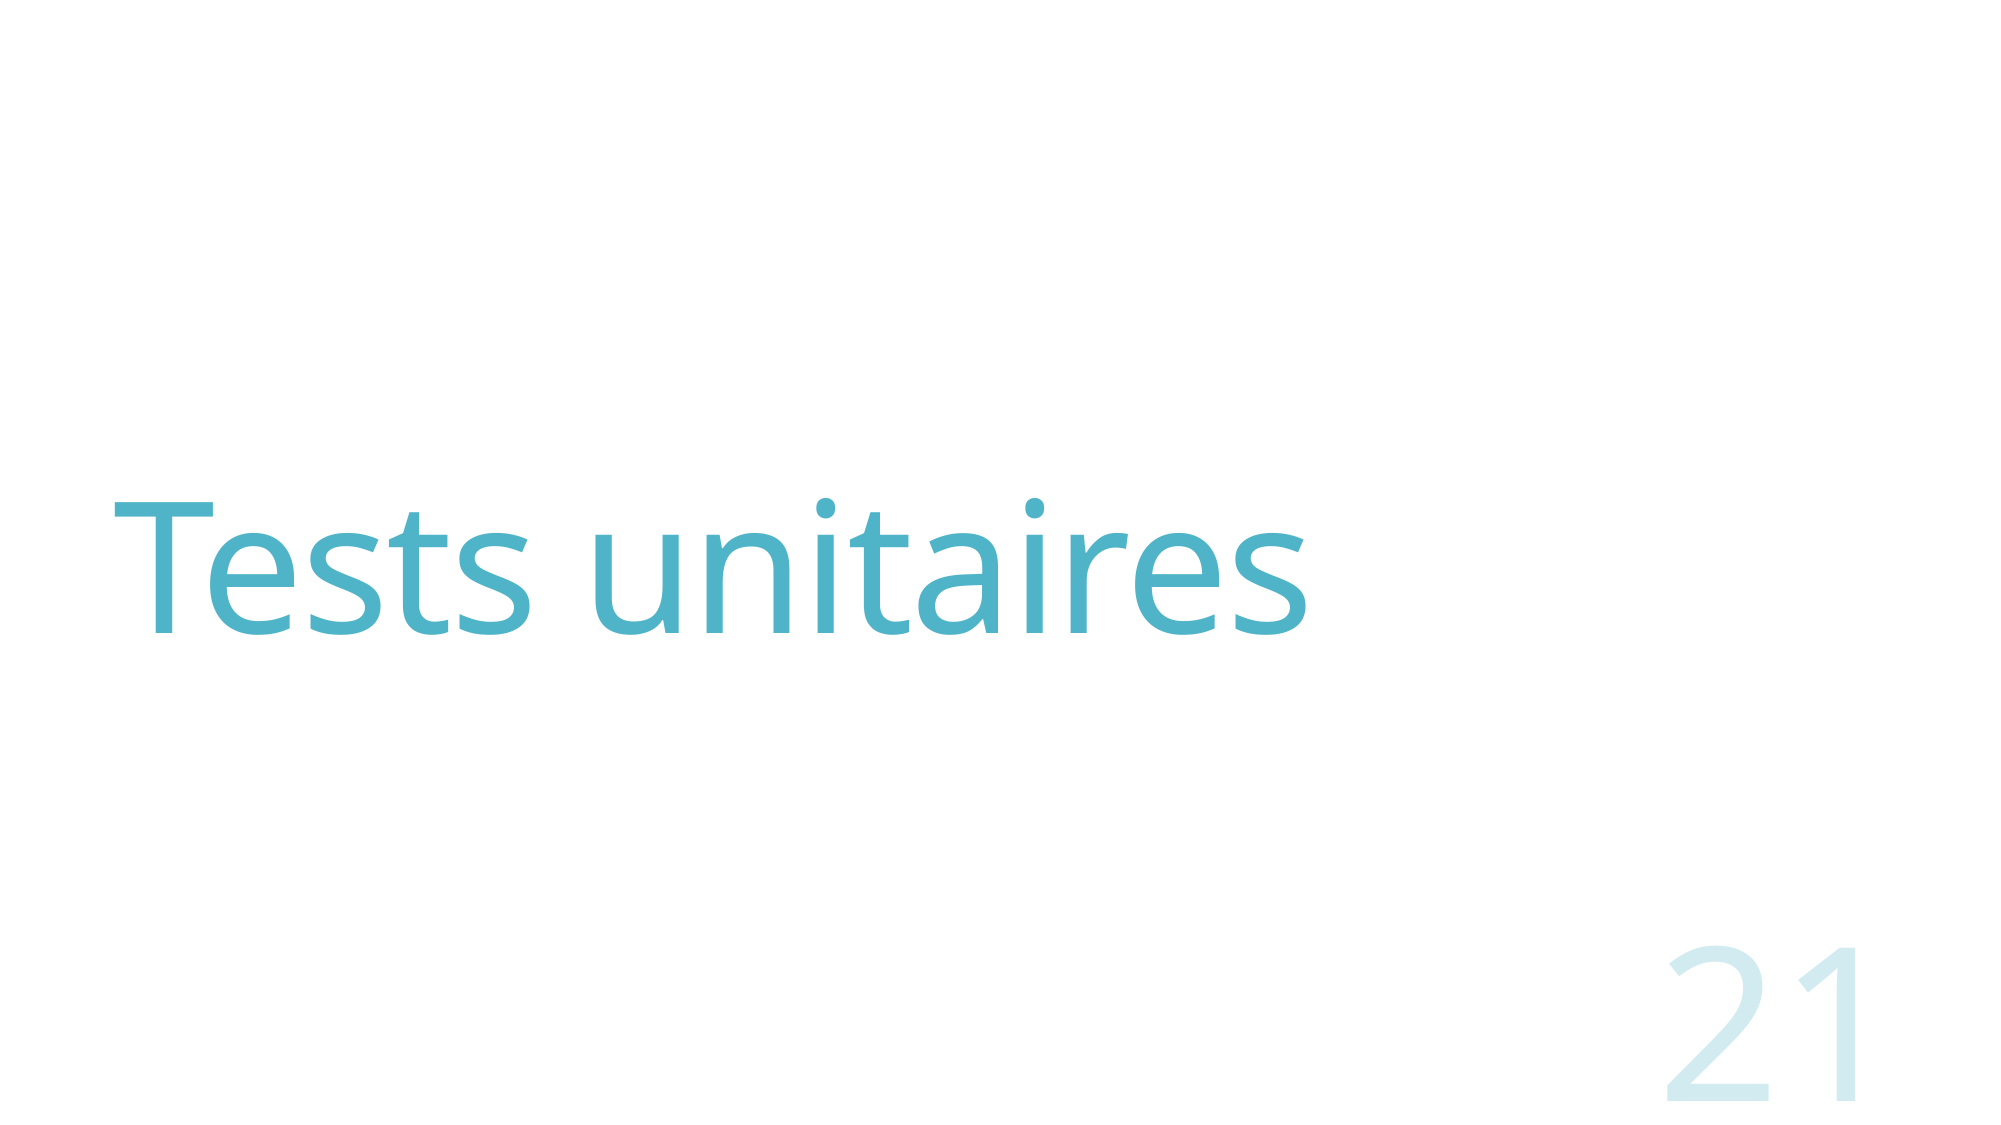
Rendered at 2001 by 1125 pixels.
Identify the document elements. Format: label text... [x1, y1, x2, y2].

slide_number 21 [1437, 956, 1918, 1125]
title Tests unitaires [98, 125, 1868, 677]
